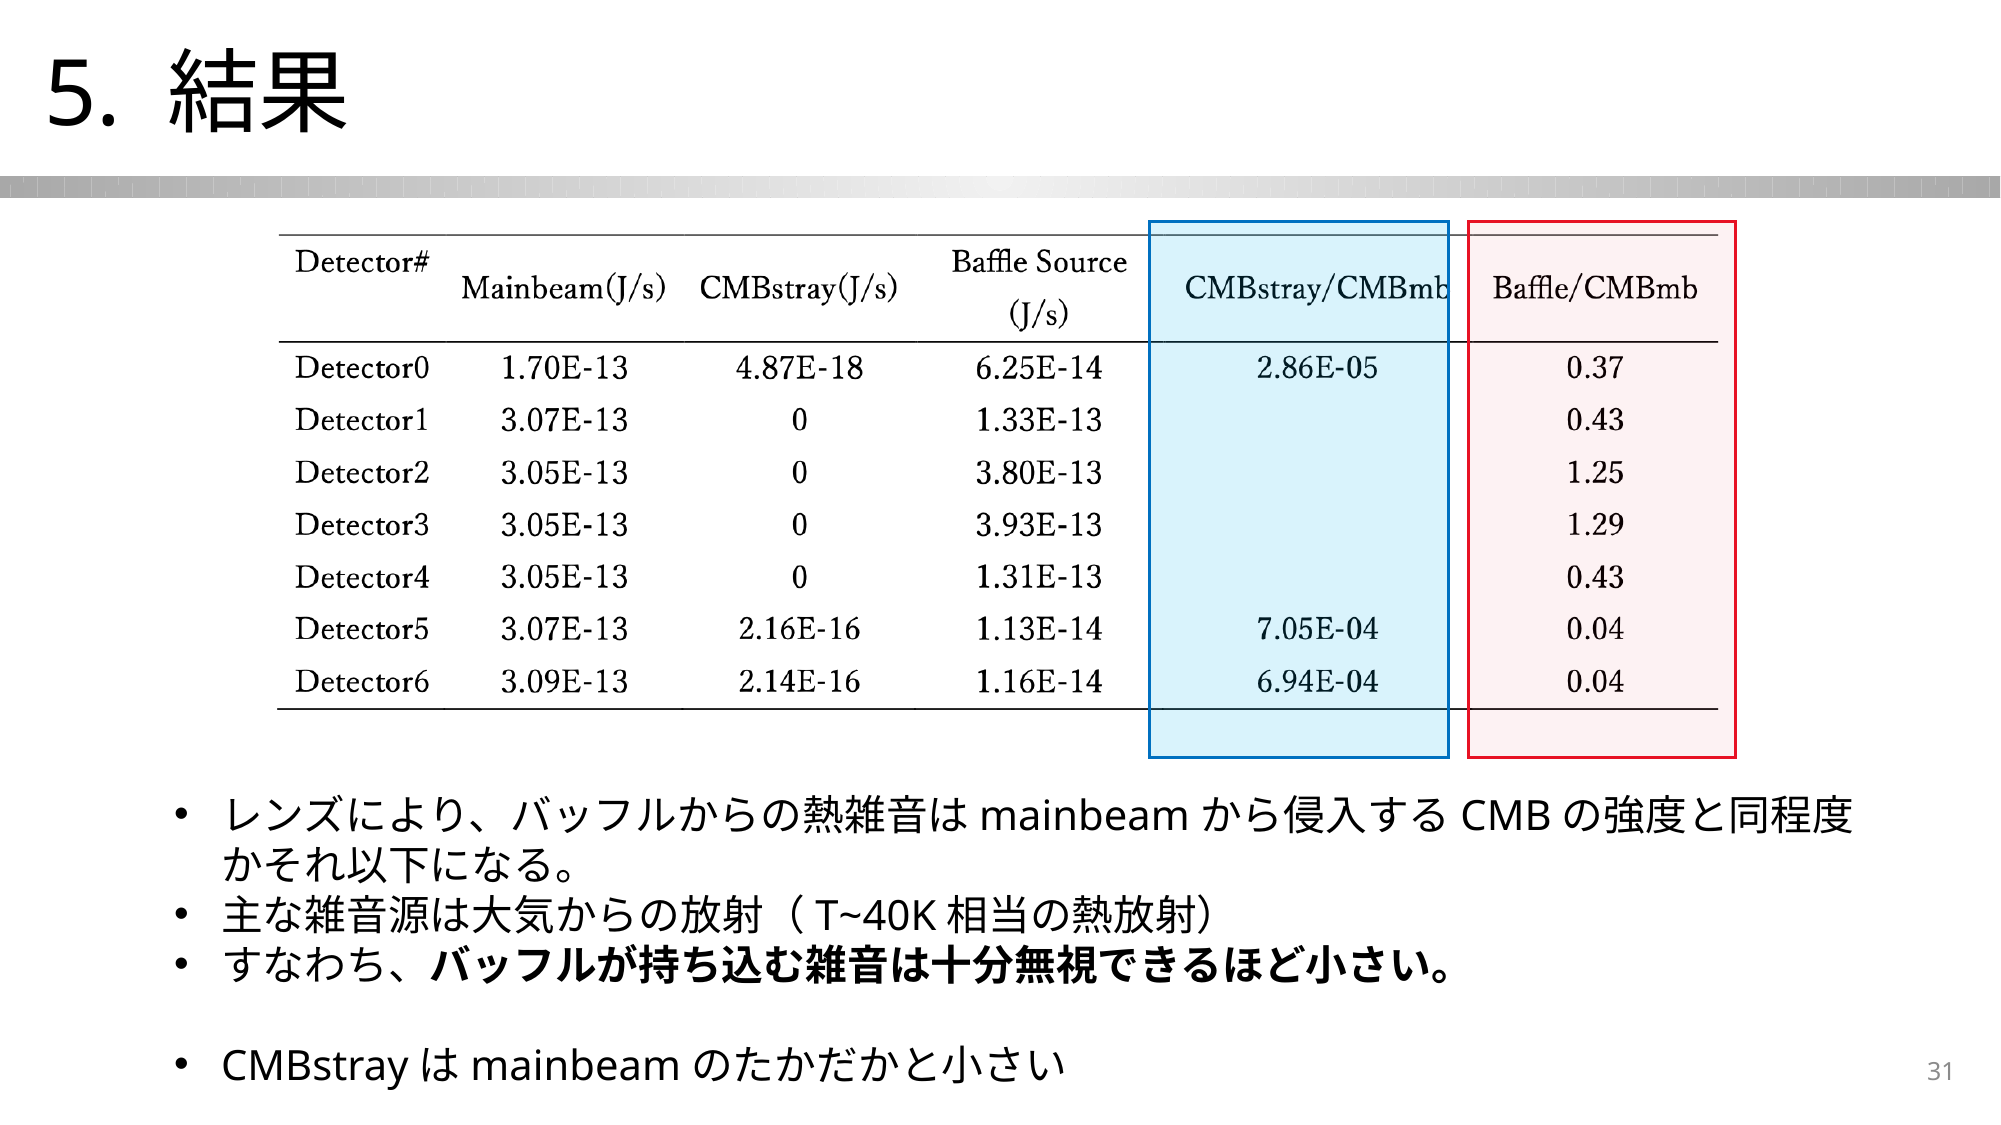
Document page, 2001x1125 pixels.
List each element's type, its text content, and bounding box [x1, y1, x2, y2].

picture [264, 221, 1736, 729]
text_box [1467, 220, 1737, 759]
title 5. 結果 [29, 22, 1755, 169]
slide_number 31 [1520, 1042, 1971, 1103]
text_box [1149, 729, 1449, 759]
